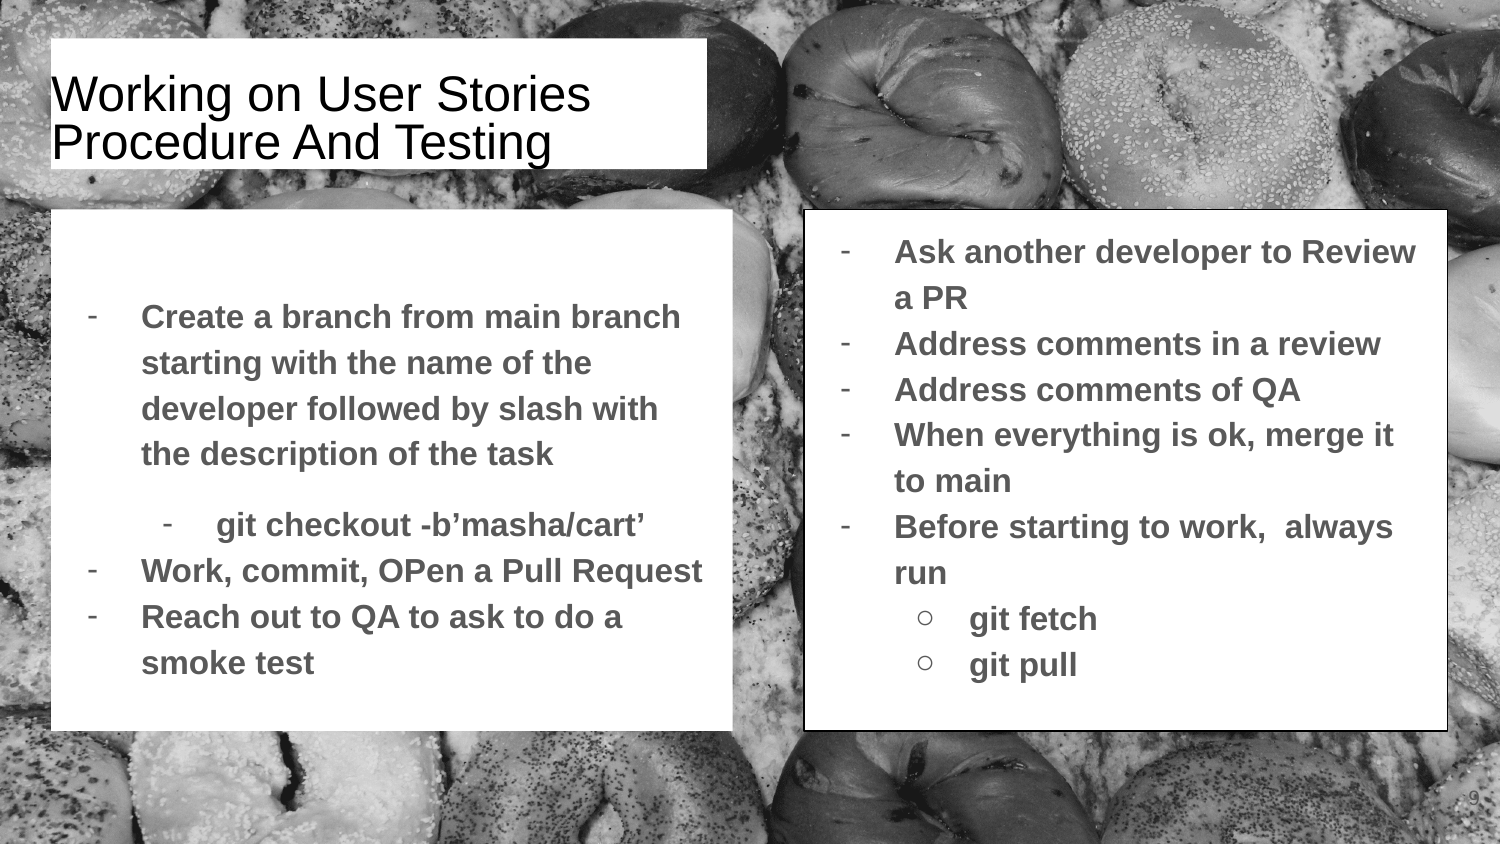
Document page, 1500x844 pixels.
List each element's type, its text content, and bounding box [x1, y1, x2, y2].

list Ask another developer to Review a PR Address comments in a review Address comments of QA When everything is ok, merge it to main Before starting to work, always run git fetch git pull [804, 209, 1448, 731]
slide_number 9 [1389, 764, 1480, 830]
title Working on User Stories Procedure And Testing [51, 38, 707, 170]
list Create a branch from main branch starting with the name of the developer followed by slash with the description of the task git checkout -b’masha/cart’ Work, commit, OPen a Pull Request Reach out to QA to ask to do a smoke test [51, 209, 733, 731]
picture [0, 0, 1500, 844]
